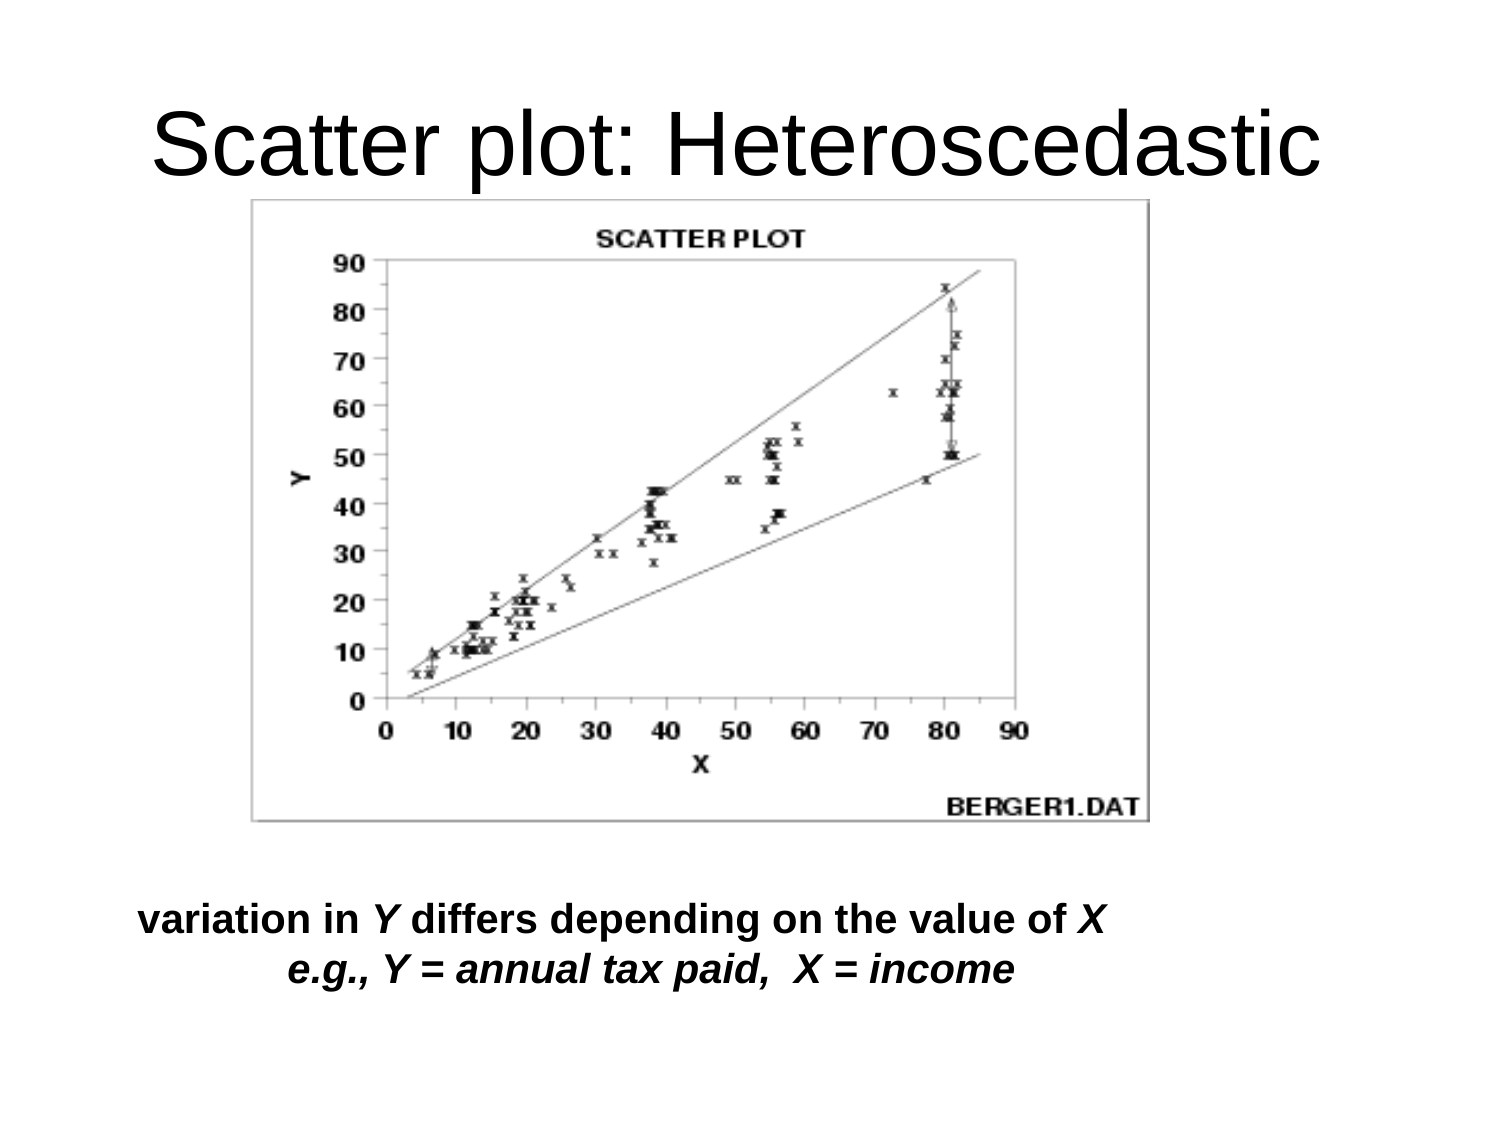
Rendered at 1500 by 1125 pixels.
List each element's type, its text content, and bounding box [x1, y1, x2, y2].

picture [249, 199, 1151, 826]
text_box variation in Y differs depending on the value of X e.g., Y = annual tax paid, X = income [122, 884, 1375, 1000]
title Scatter plot: Heteroscedastic [75, 45, 1425, 233]
